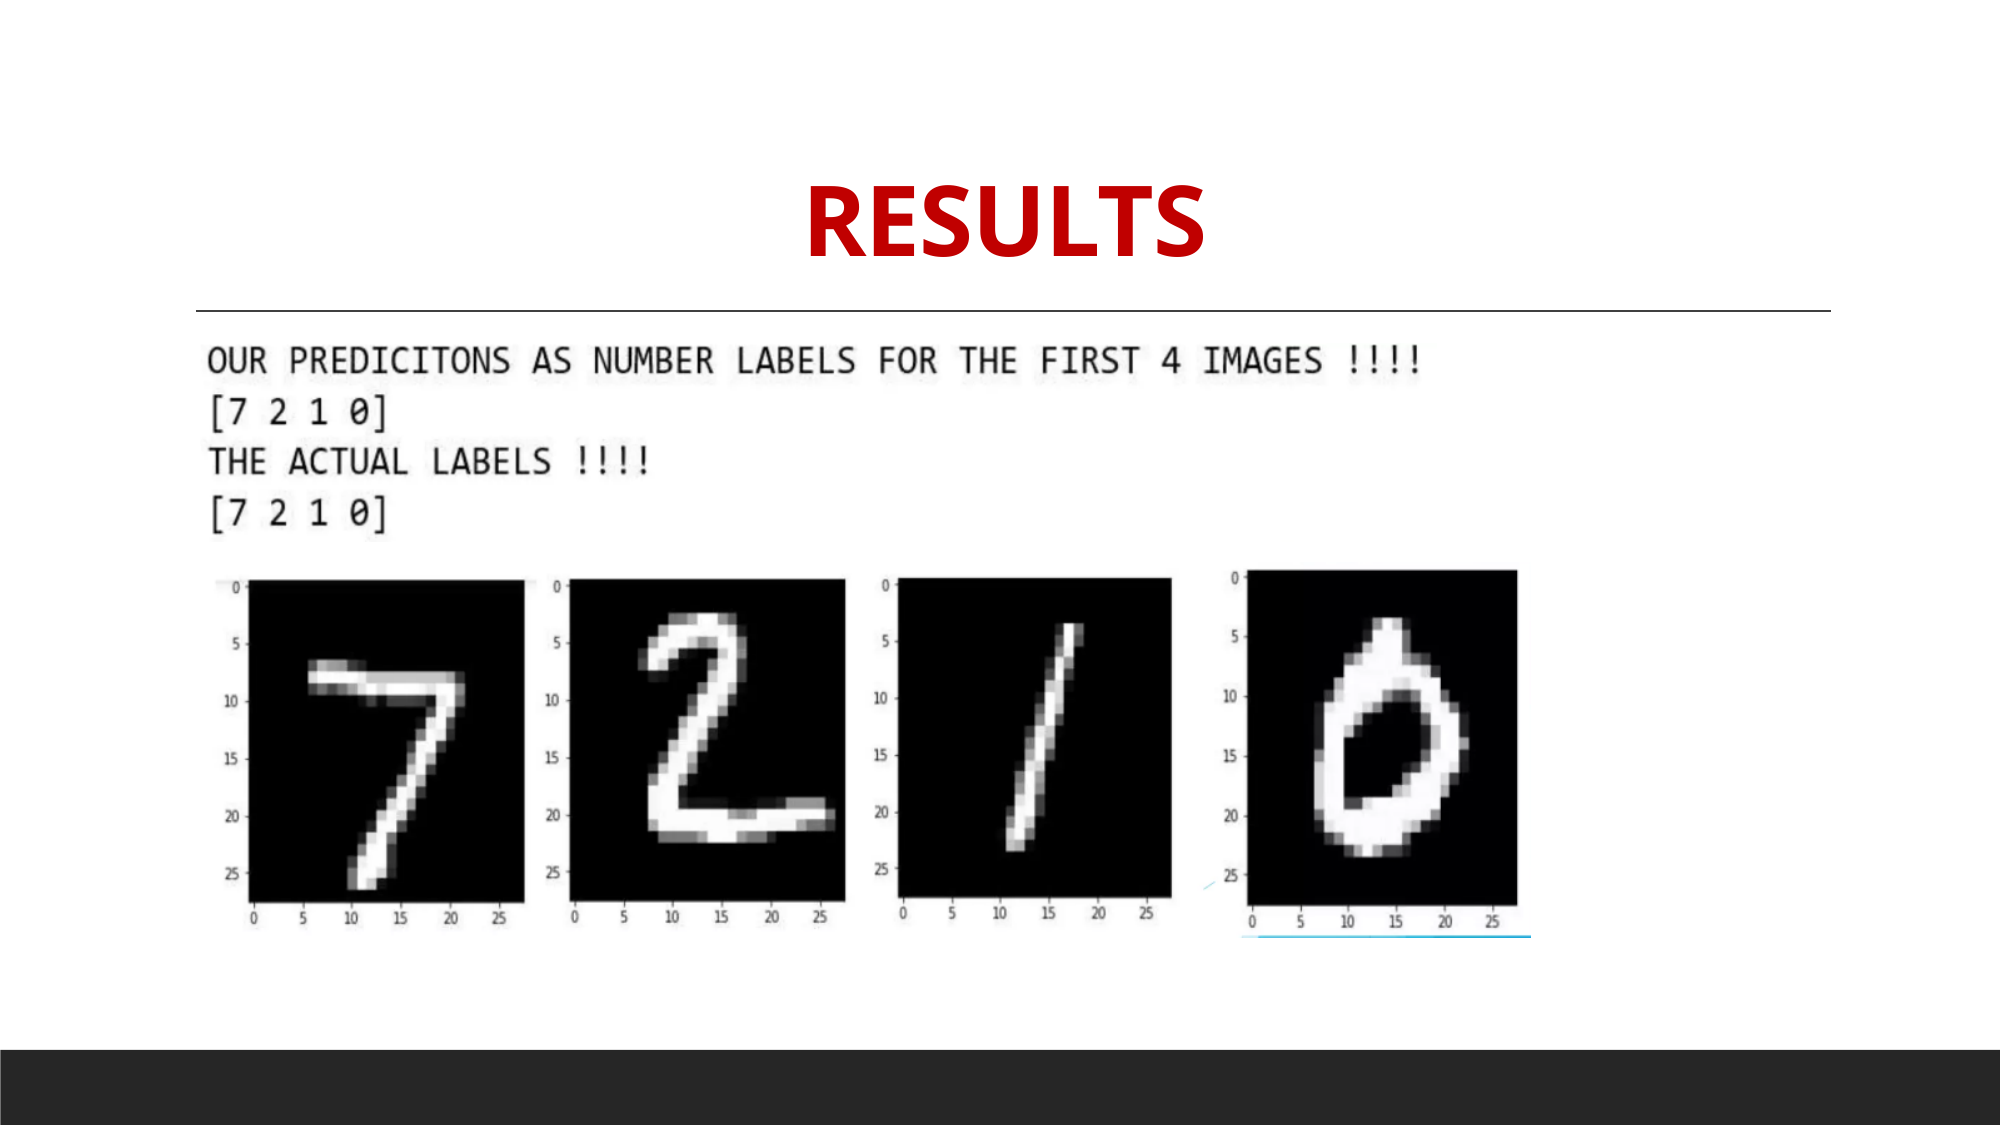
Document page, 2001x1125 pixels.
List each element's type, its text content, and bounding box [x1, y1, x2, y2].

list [199, 342, 1437, 543]
title RESULTS [180, 47, 1830, 285]
picture [199, 561, 1531, 939]
